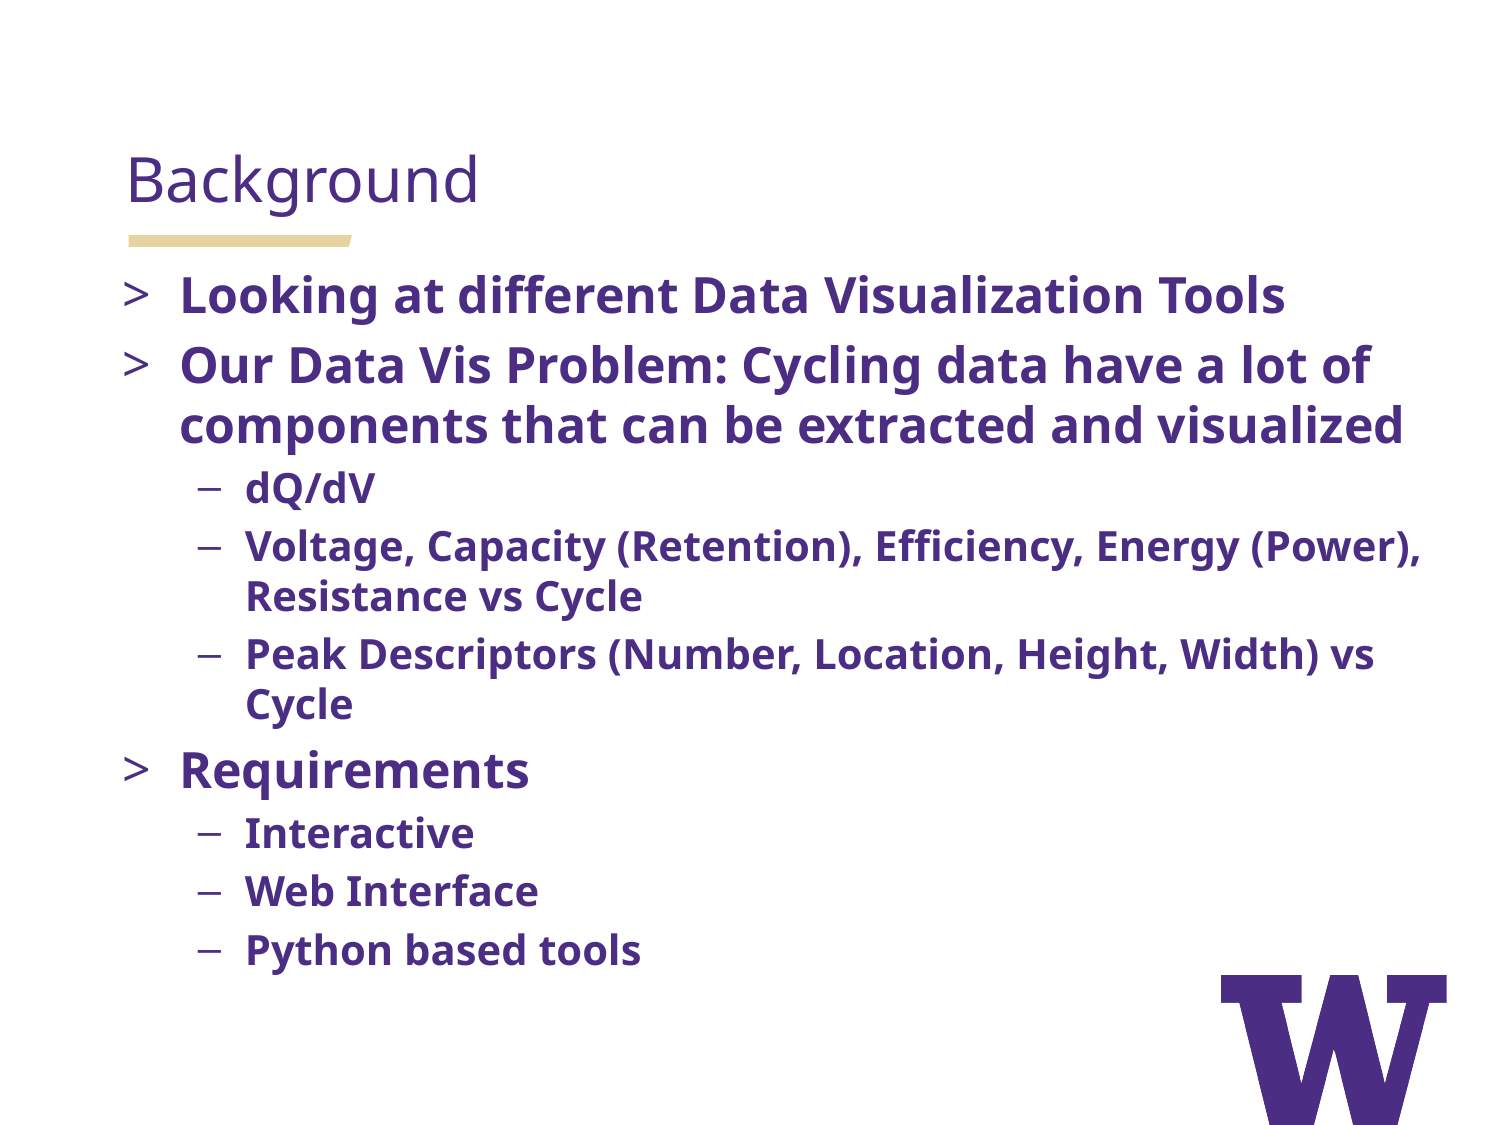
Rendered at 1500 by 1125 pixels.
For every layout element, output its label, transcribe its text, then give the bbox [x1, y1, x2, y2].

list Looking at different Data Visualization Tools Our Data Vis Problem: Cycling data have a lot of components that can be extracted and visualized dQ/dV Voltage, Capacity (Retention), Efficiency, Energy (Power), Resistance vs Cycle Peak Descriptors (Number, Location, Height, Width) vs Cycle Requirements Interactive Web Interface Python based tools [108, 255, 1453, 970]
picture [1221, 975, 1447, 1125]
list Background [110, 60, 1453, 224]
picture [128, 235, 352, 247]
